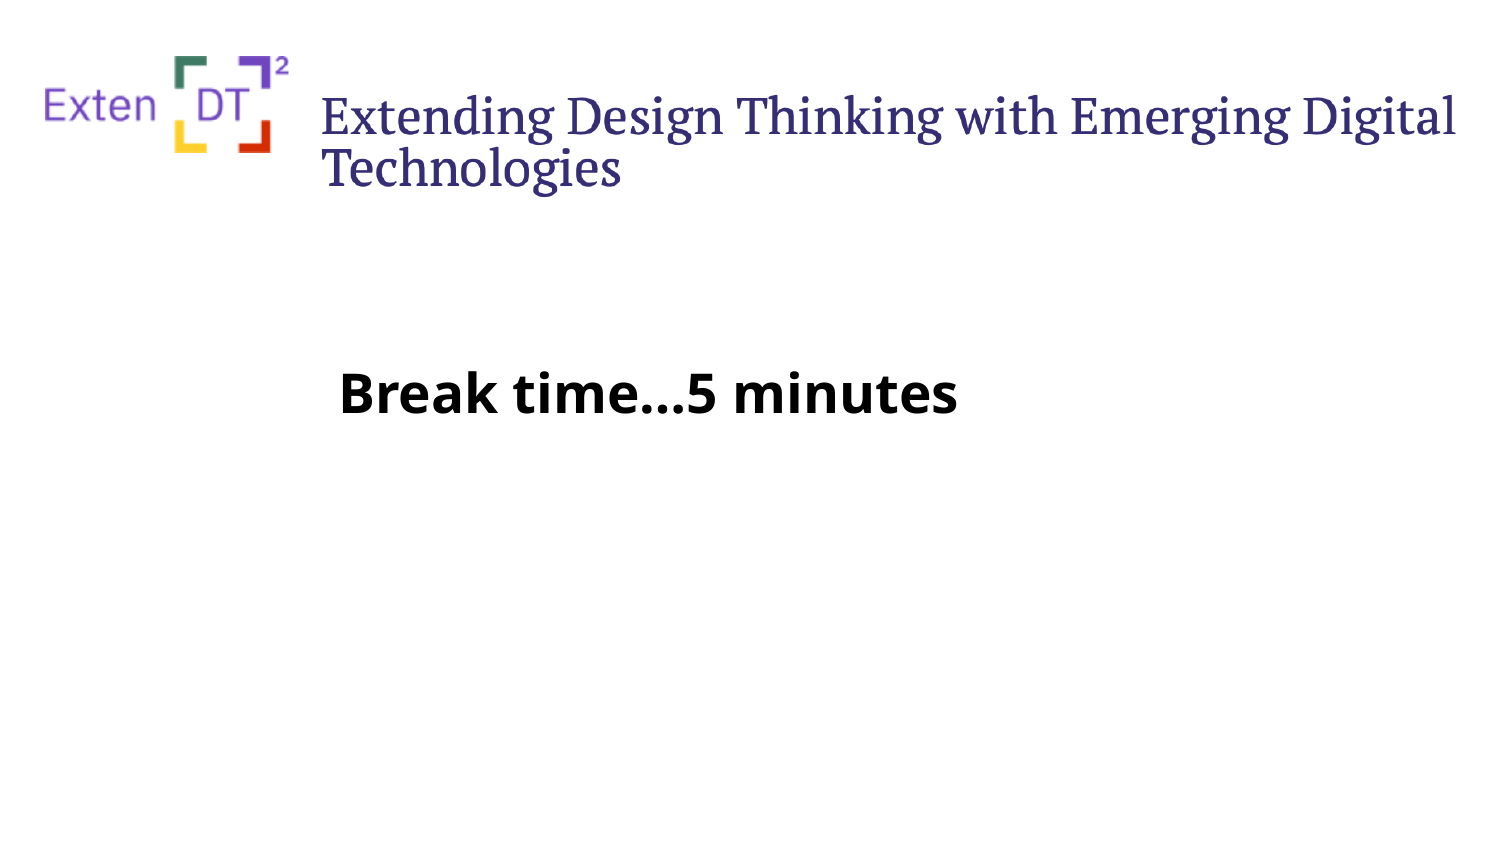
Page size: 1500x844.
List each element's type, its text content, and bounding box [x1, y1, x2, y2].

title Break time…5 minutes [323, 343, 982, 447]
picture [0, 7, 1500, 237]
